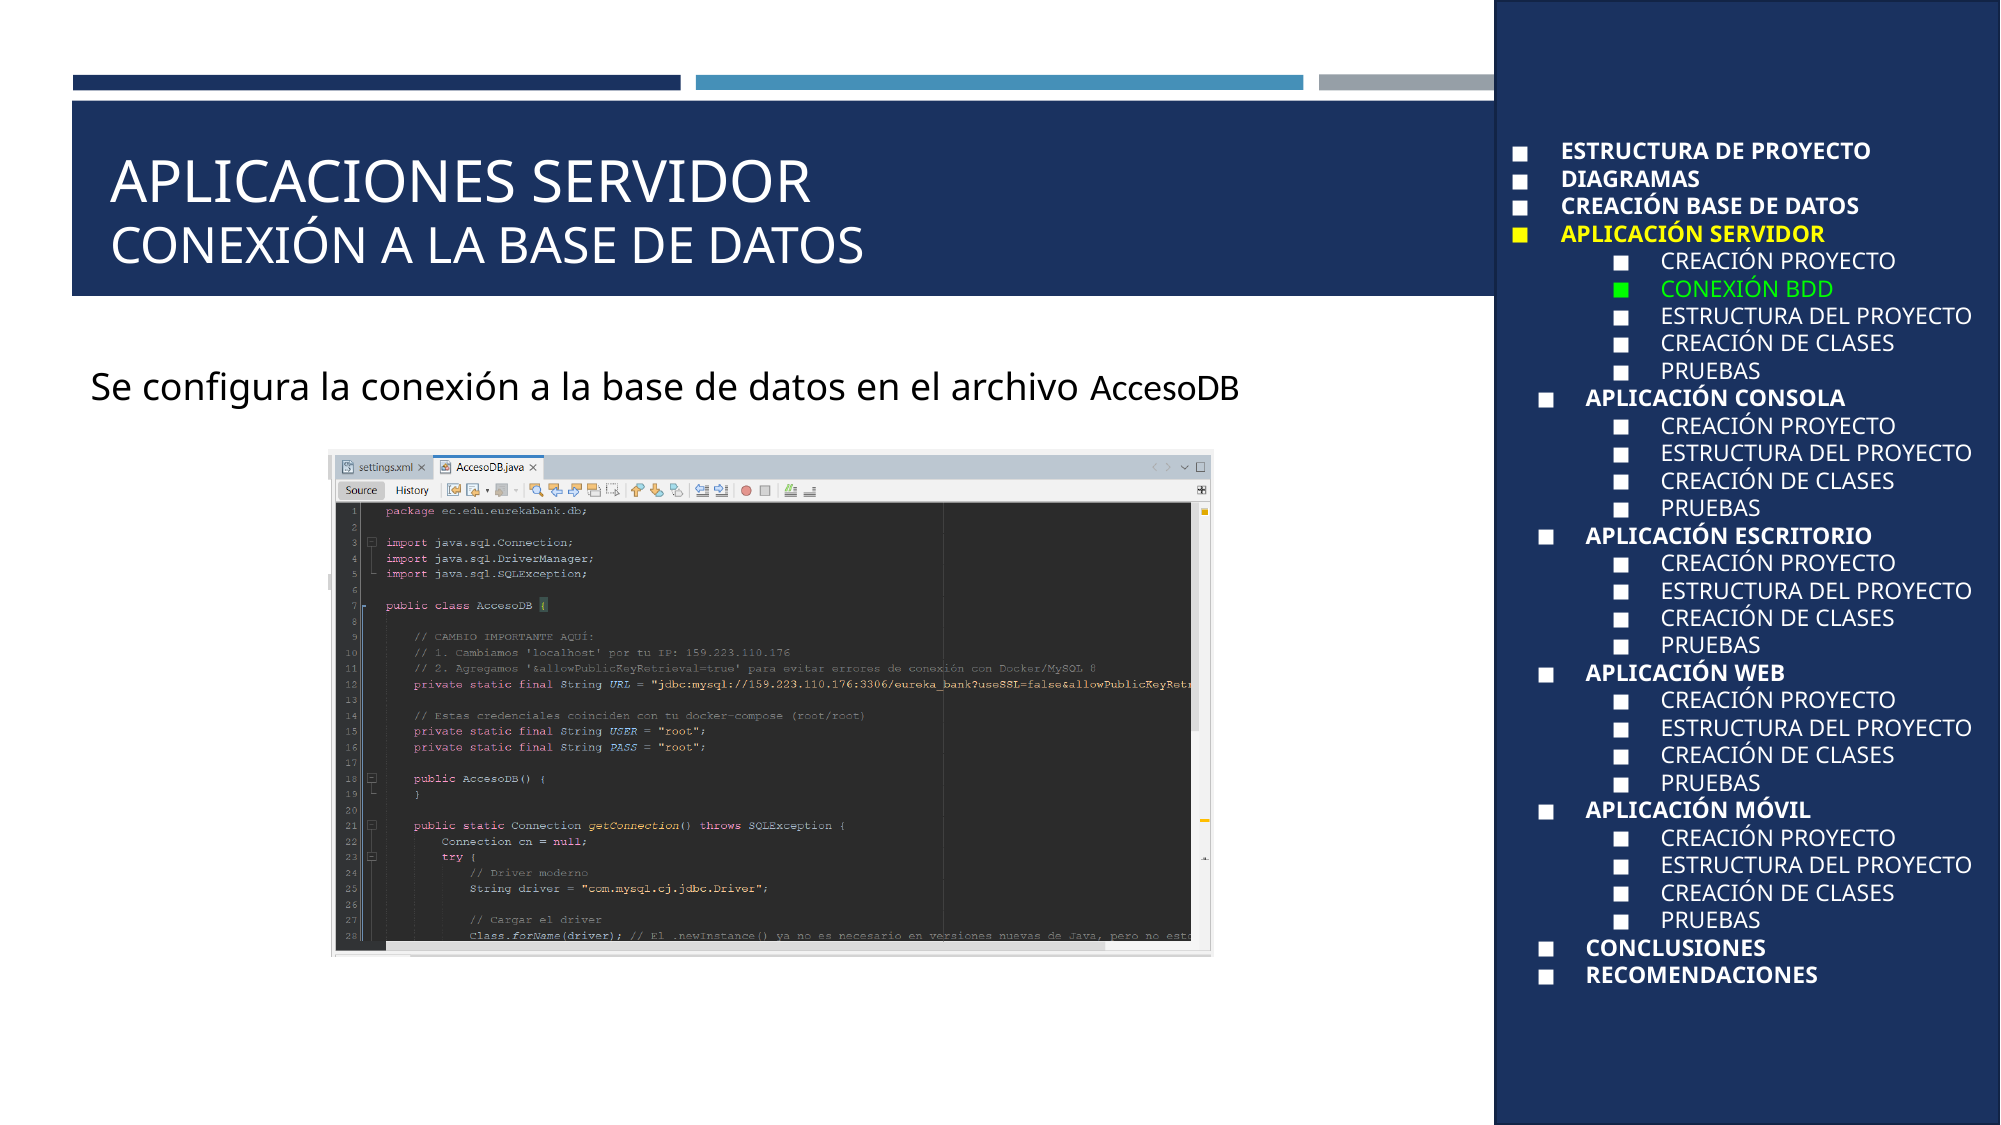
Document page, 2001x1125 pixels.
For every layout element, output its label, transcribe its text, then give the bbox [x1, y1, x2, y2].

text_box ESTRUCTURA DE PROYECTO DIAGRAMAS CREACIÓN BASE DE DATOS APLICACIÓN SERVIDOR CREACIÓN PROYECTO CONEXIÓN BDD ESTRUCTURA DEL PROYECTO CREACIÓN DE CLASES PRUEBAS APLICACIÓN CONSOLA CREACIÓN PROYECTO ESTRUCTURA DEL PROYECTO CREACIÓN DE CLASES PRUEBAS APLICACIÓN ESCRITORIO CREACIÓN PROYECTO ESTRUCTURA DEL PROYECTO CREACIÓN DE CLASES PRUEBAS APLICACIÓN WEB CREACIÓN PROYECTO ESTRUCTURA DEL PROYECTO CREACIÓN DE CLASES PRUEBAS APLICACIÓN MÓVIL CREACIÓN PROYECTO ESTRUCTURA DEL PROYECTO CREACIÓN DE CLASES PRUEBAS CONCLUSIONES RECOMENDACIONES [1495, 0, 2000, 1125]
picture [327, 449, 1215, 957]
title APLICACIONES SERVIDOR CONEXIÓN A LA BASE DE DATOS [95, 115, 1486, 282]
list Se configura la conexión a la base de datos en el archivo AccesoDB [75, 321, 1467, 450]
